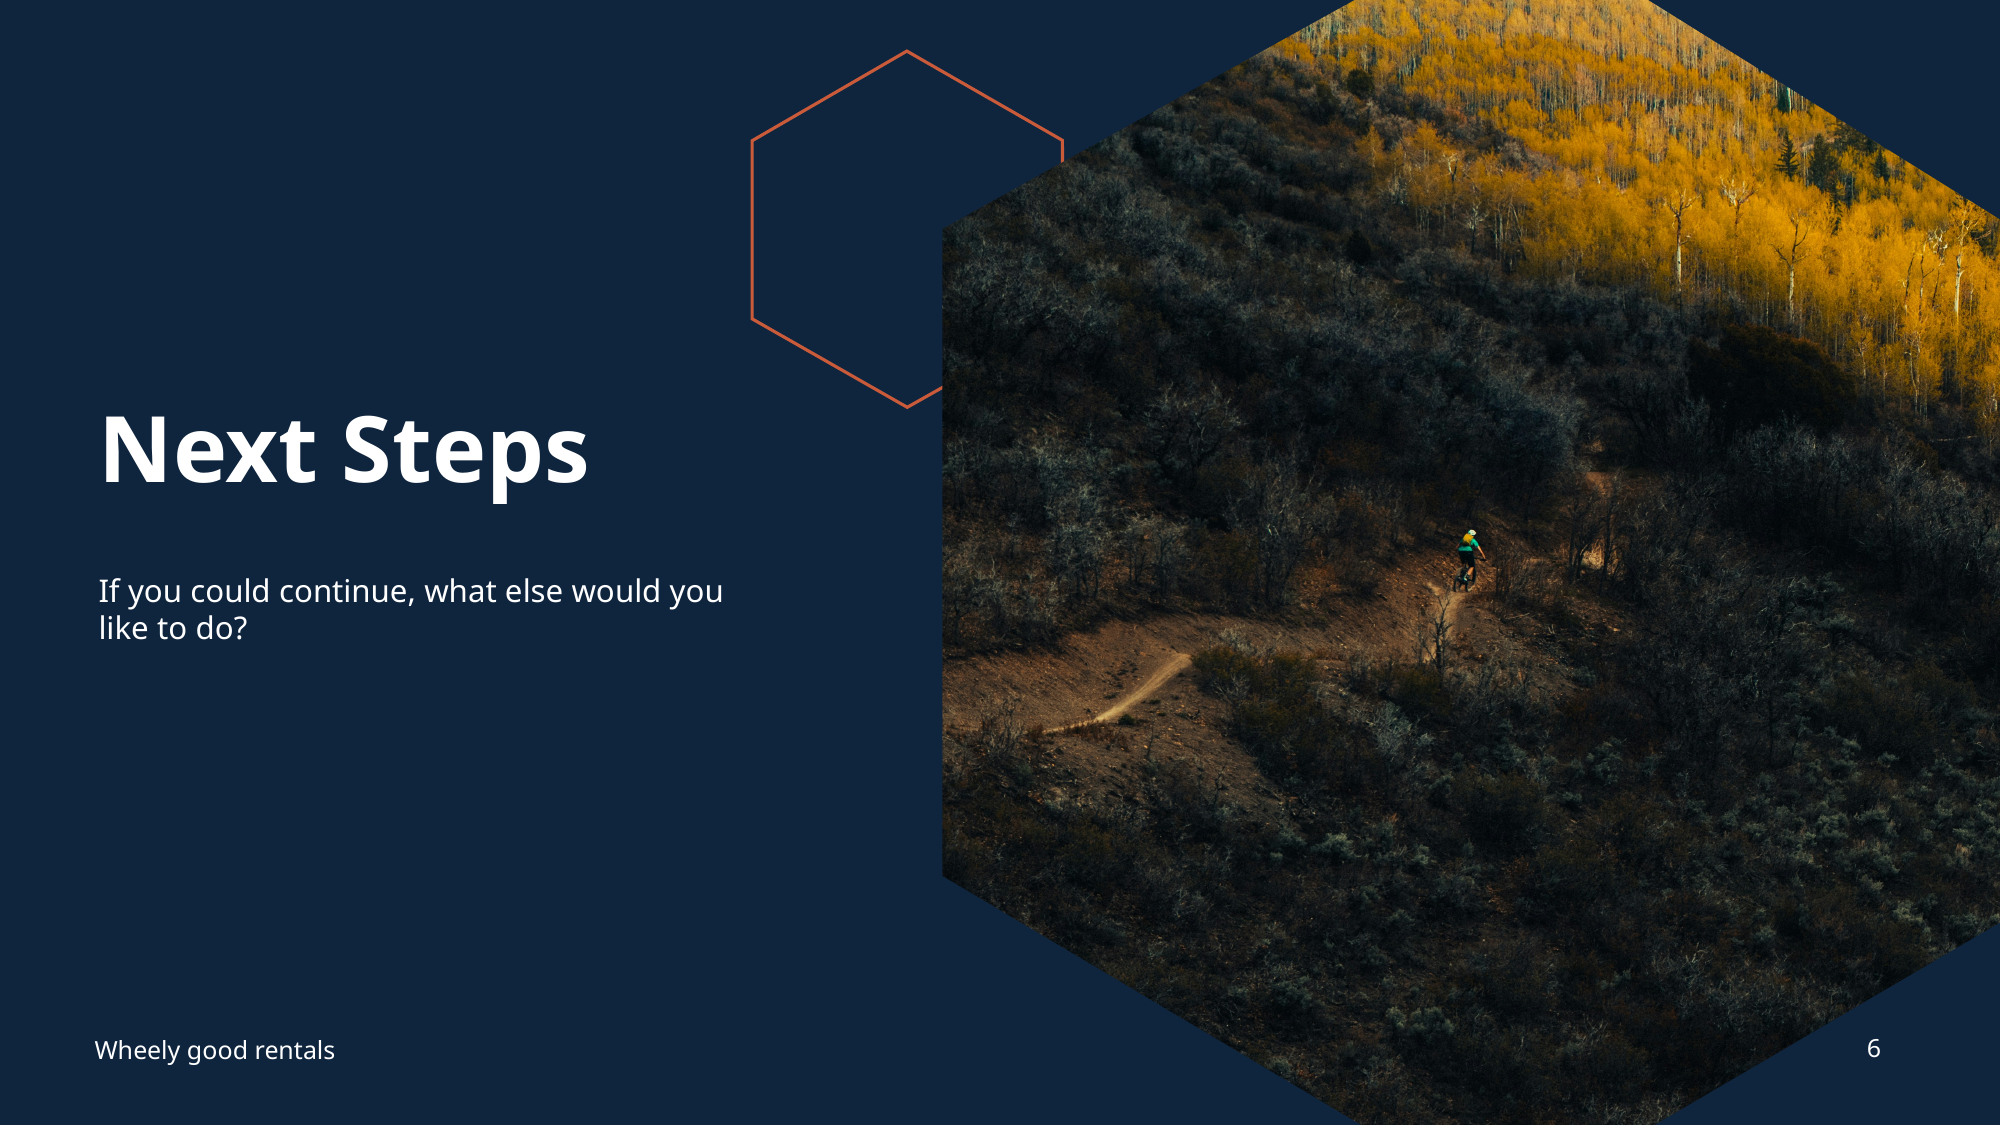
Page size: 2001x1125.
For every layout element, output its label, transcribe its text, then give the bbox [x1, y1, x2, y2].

list If you could continue, what else would you like to do? [83, 563, 783, 776]
title Next Steps [83, 343, 923, 562]
text_box [752, 51, 942, 408]
picture [942, 0, 2000, 1125]
footer Wheely good rentals [79, 1020, 755, 1080]
